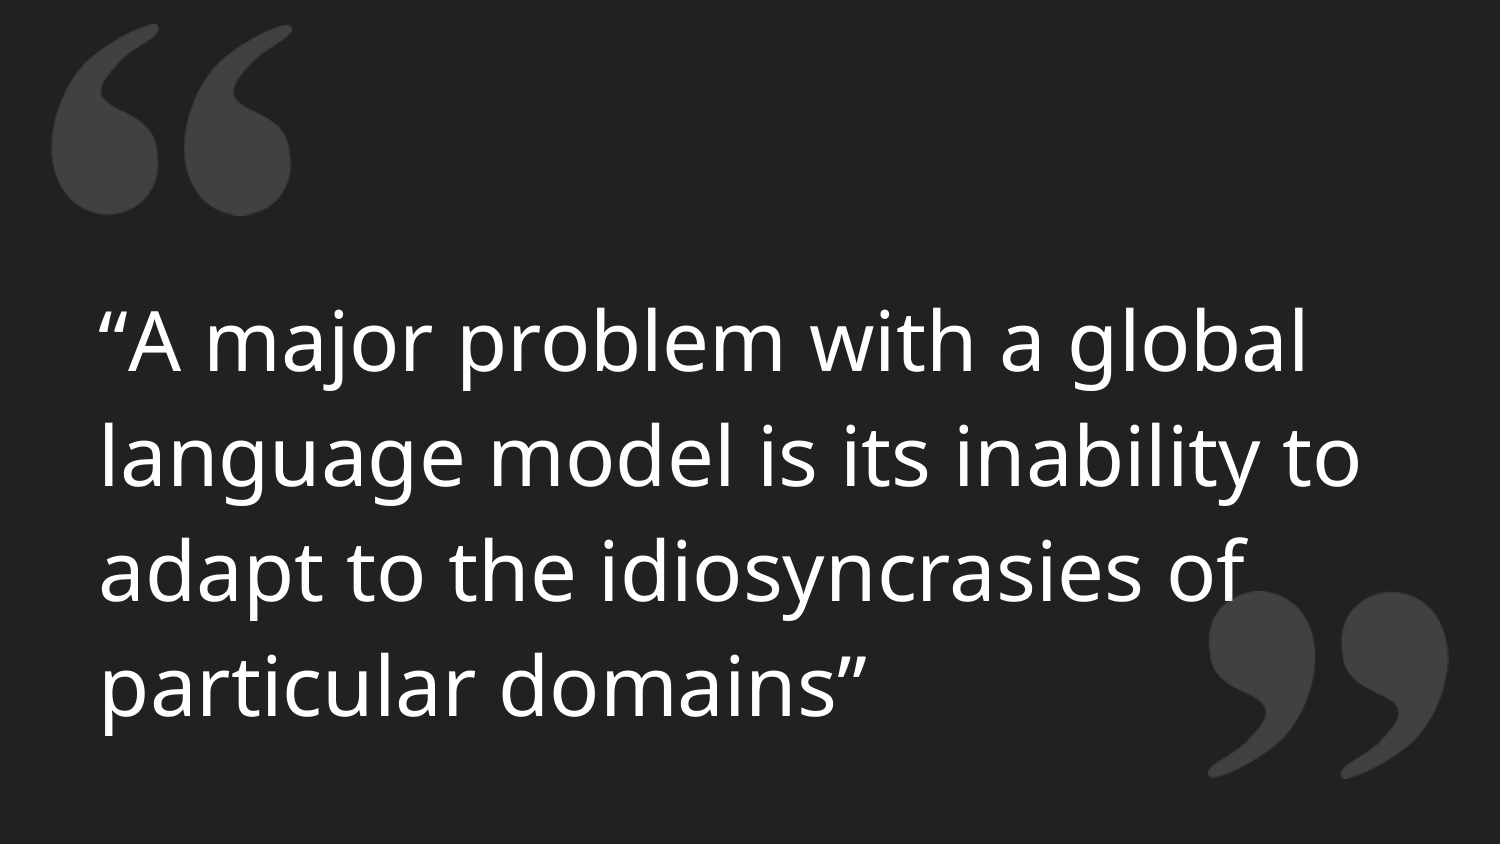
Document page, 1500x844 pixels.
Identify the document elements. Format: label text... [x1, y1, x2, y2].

list “A major problem with a global language model is its inability to adapt to the idiosyncrasies of particular domains” [83, 258, 1417, 746]
picture [50, 24, 292, 216]
picture [1208, 590, 1450, 779]
